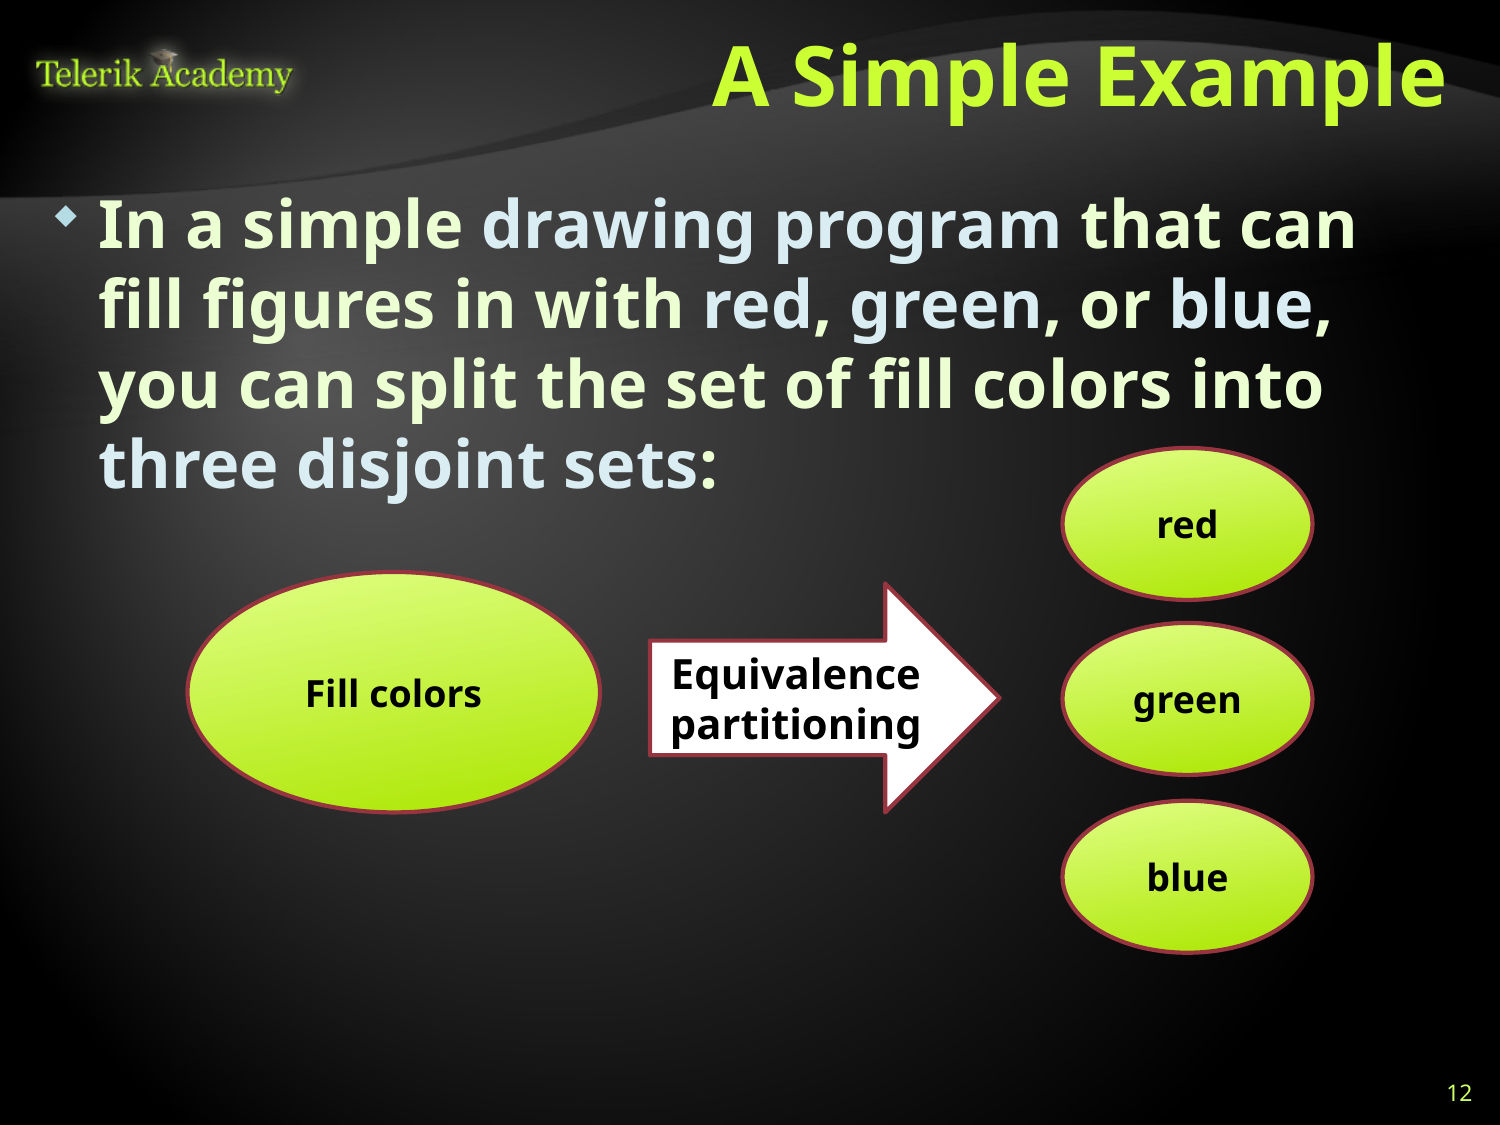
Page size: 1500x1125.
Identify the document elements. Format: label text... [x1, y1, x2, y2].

title A Simple Example [300, 12, 1463, 150]
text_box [187, 447, 1313, 953]
list In a simple drawing program that can fill figures in with red, green, or blue, you can split the set of fill colors into three disjoint sets: [37, 174, 1463, 436]
slide_number 12 [1412, 1074, 1488, 1113]
picture [0, 0, 1500, 1125]
